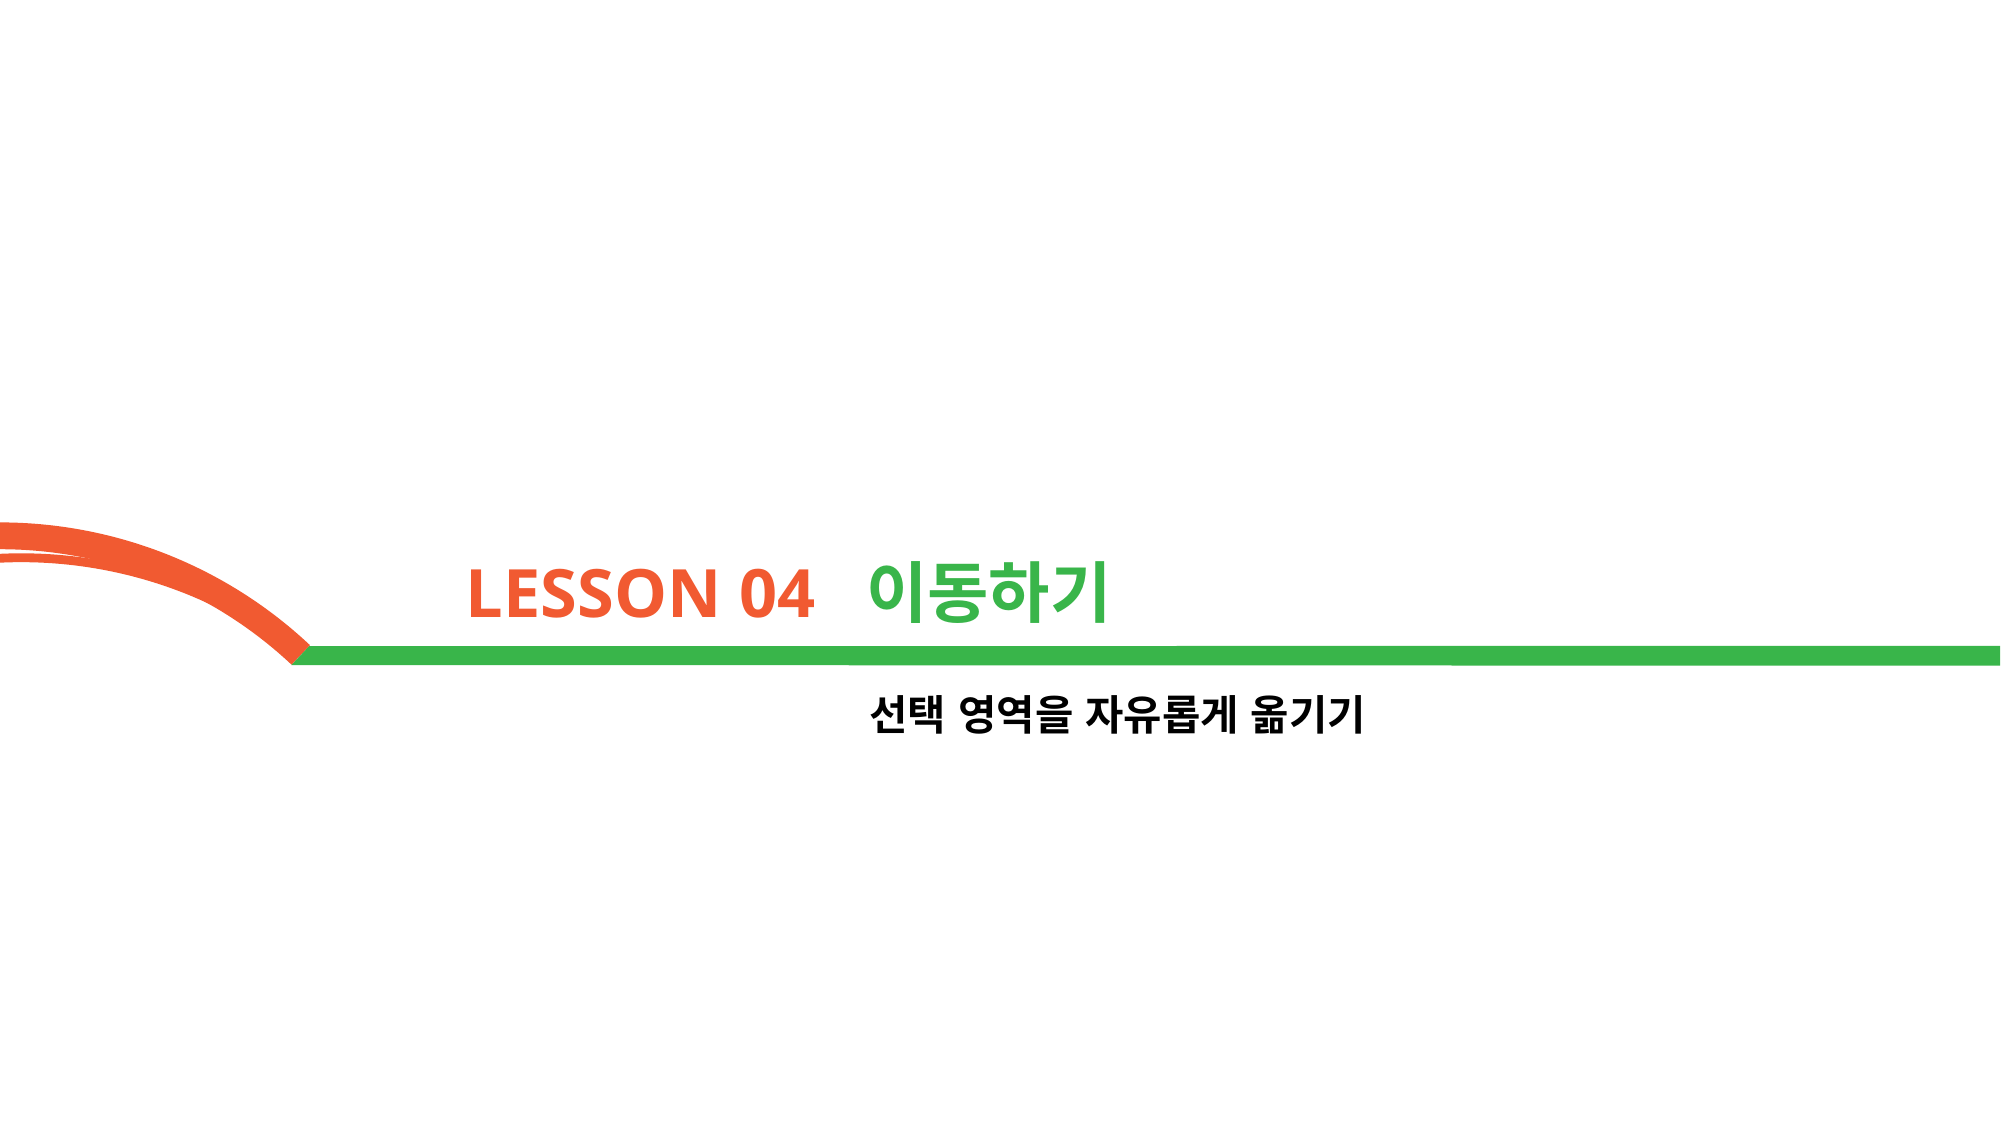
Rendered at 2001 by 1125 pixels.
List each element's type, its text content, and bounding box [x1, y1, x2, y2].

list LESSON 04 이동하기 [465, 544, 1208, 649]
text_box 선택 영역을 자유롭게 옮기기 [854, 681, 1382, 746]
